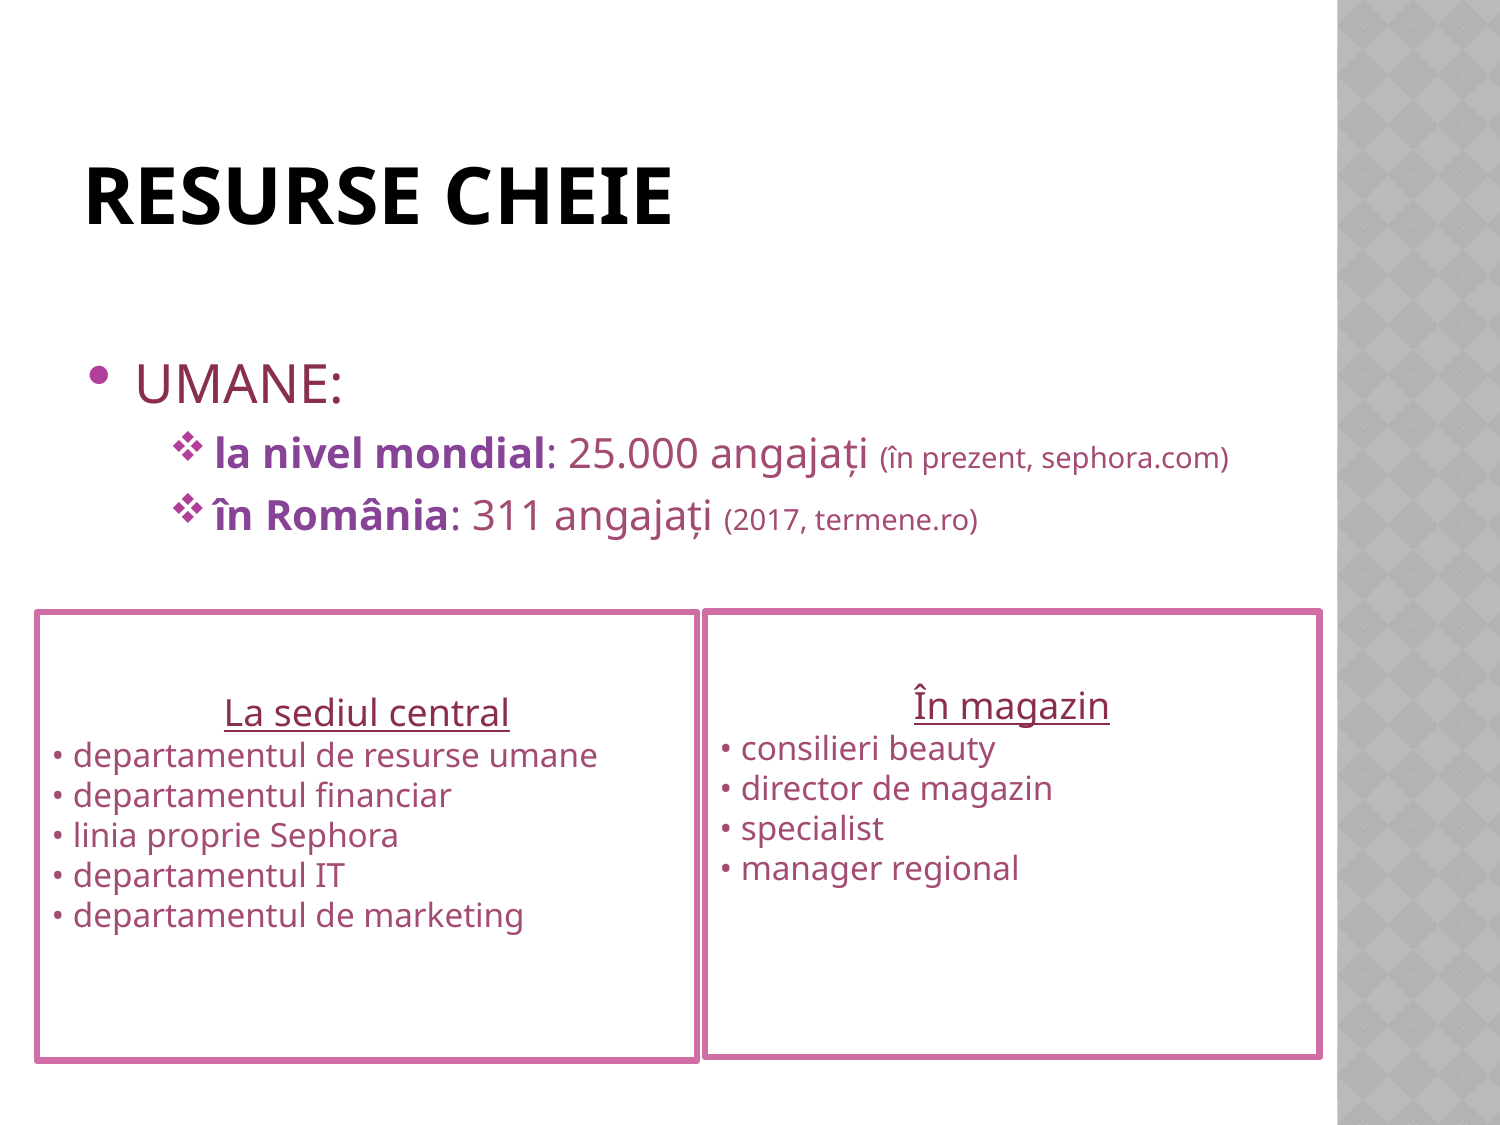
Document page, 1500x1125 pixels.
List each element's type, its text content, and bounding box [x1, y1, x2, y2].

title Resurse cheie [75, 52, 1263, 240]
text_box La sediul central • departamentul de resurse umane • departamentul financiar • linia proprie Sephora • departamentul IT • departamentul de marketing [34, 609, 700, 1064]
list UMANE: la nivel mondial: 25.000 angajați (în prezent, sephora.com) în România: 311 angajați (2017, termene.ro) [75, 264, 1263, 1059]
text_box În magazin • consilieri beauty • director de magazin • specialist • manager regional [702, 608, 1323, 1060]
